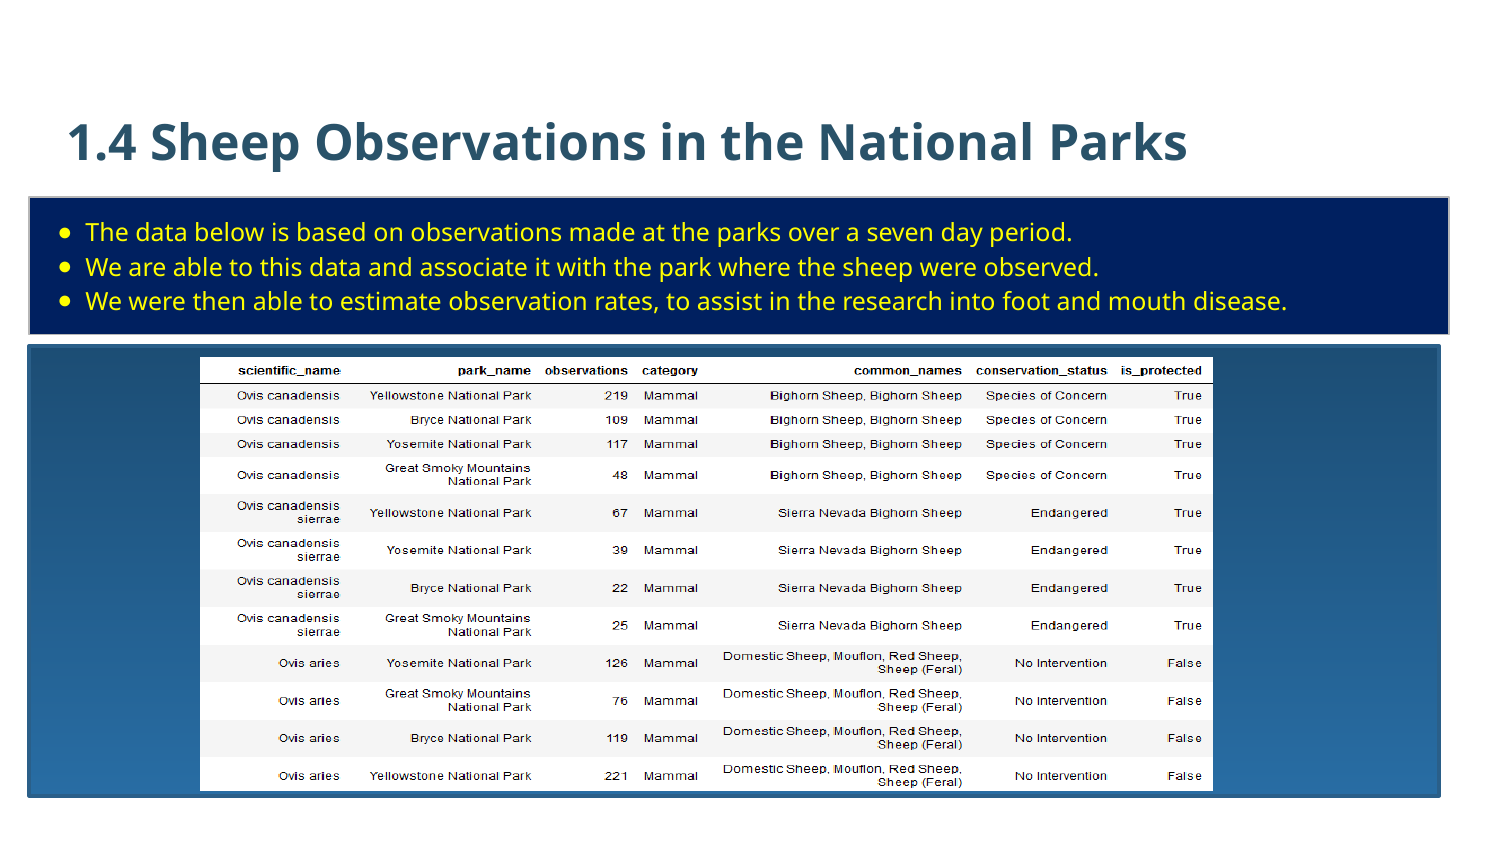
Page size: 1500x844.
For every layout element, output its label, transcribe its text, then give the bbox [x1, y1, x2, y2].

picture [200, 357, 1213, 792]
text_box [27, 344, 1441, 798]
text_box The data below is based on observations made at the parks over a seven day period. We are able to this data and associate it with the park where the sheep were observed. We were then able to estimate observation rates, to assist in the research into foot and mouth disease. [29, 197, 1449, 335]
text_box 1.4 Sheep Observations in the National Parks [51, 48, 1449, 186]
